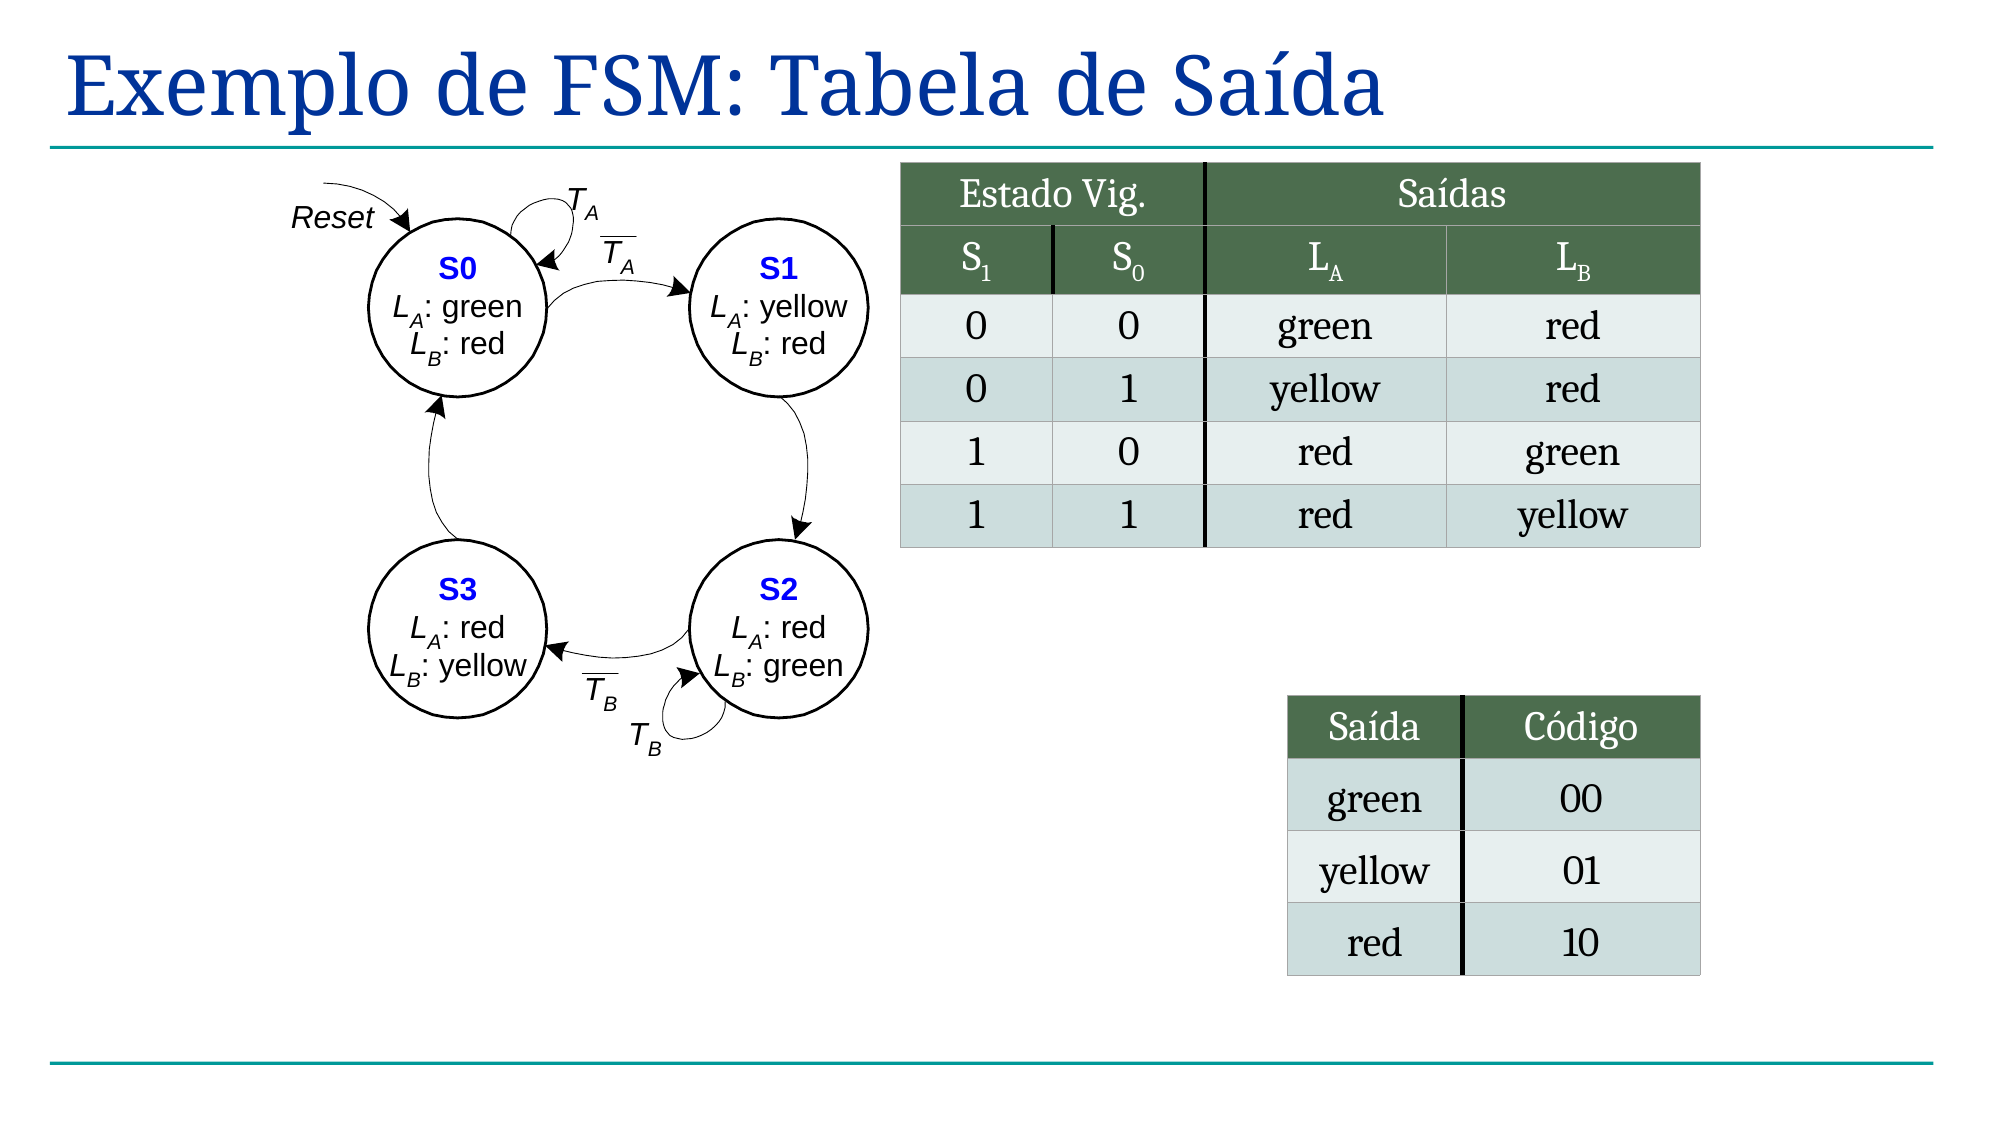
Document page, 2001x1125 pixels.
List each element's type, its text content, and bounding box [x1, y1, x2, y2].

table_cell 0 [901, 295, 1052, 357]
table_cell yellow [1207, 358, 1446, 421]
table_cell red [1207, 485, 1446, 547]
table_cell red [1288, 903, 1460, 975]
table_cell 00 [1465, 759, 1700, 830]
table_cell 01 [1465, 831, 1700, 902]
table_cell yellow [1288, 831, 1460, 902]
table_cell S0 [1055, 226, 1203, 294]
table_cell S1 [901, 226, 1051, 294]
table_cell 1 [901, 485, 1052, 547]
table_cell 1 [901, 422, 1052, 484]
table_cell 0 [901, 358, 1052, 421]
table_cell red [1207, 422, 1446, 484]
table_cell LA [1207, 226, 1446, 294]
table_cell green [1288, 759, 1460, 830]
table_cell red [1447, 358, 1700, 421]
table_cell 1 [1053, 485, 1203, 547]
table_header Saídas [1207, 163, 1700, 225]
table_header Saída [1288, 696, 1460, 758]
title Exemplo de FSM: Tabela de Saída [50, 24, 1934, 148]
table_cell LB [1447, 226, 1700, 294]
table_cell yellow [1447, 485, 1700, 547]
table_cell green [1447, 422, 1700, 484]
table_cell red [1447, 295, 1700, 357]
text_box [265, 153, 890, 776]
table_cell 10 [1465, 903, 1700, 975]
table_cell 0 [1053, 295, 1203, 357]
table_cell green [1207, 295, 1446, 357]
table_header Código [1465, 696, 1700, 758]
table_header Estado Vig. [901, 163, 1203, 225]
table_cell 0 [1053, 422, 1203, 484]
table_cell 1 [1053, 358, 1203, 421]
